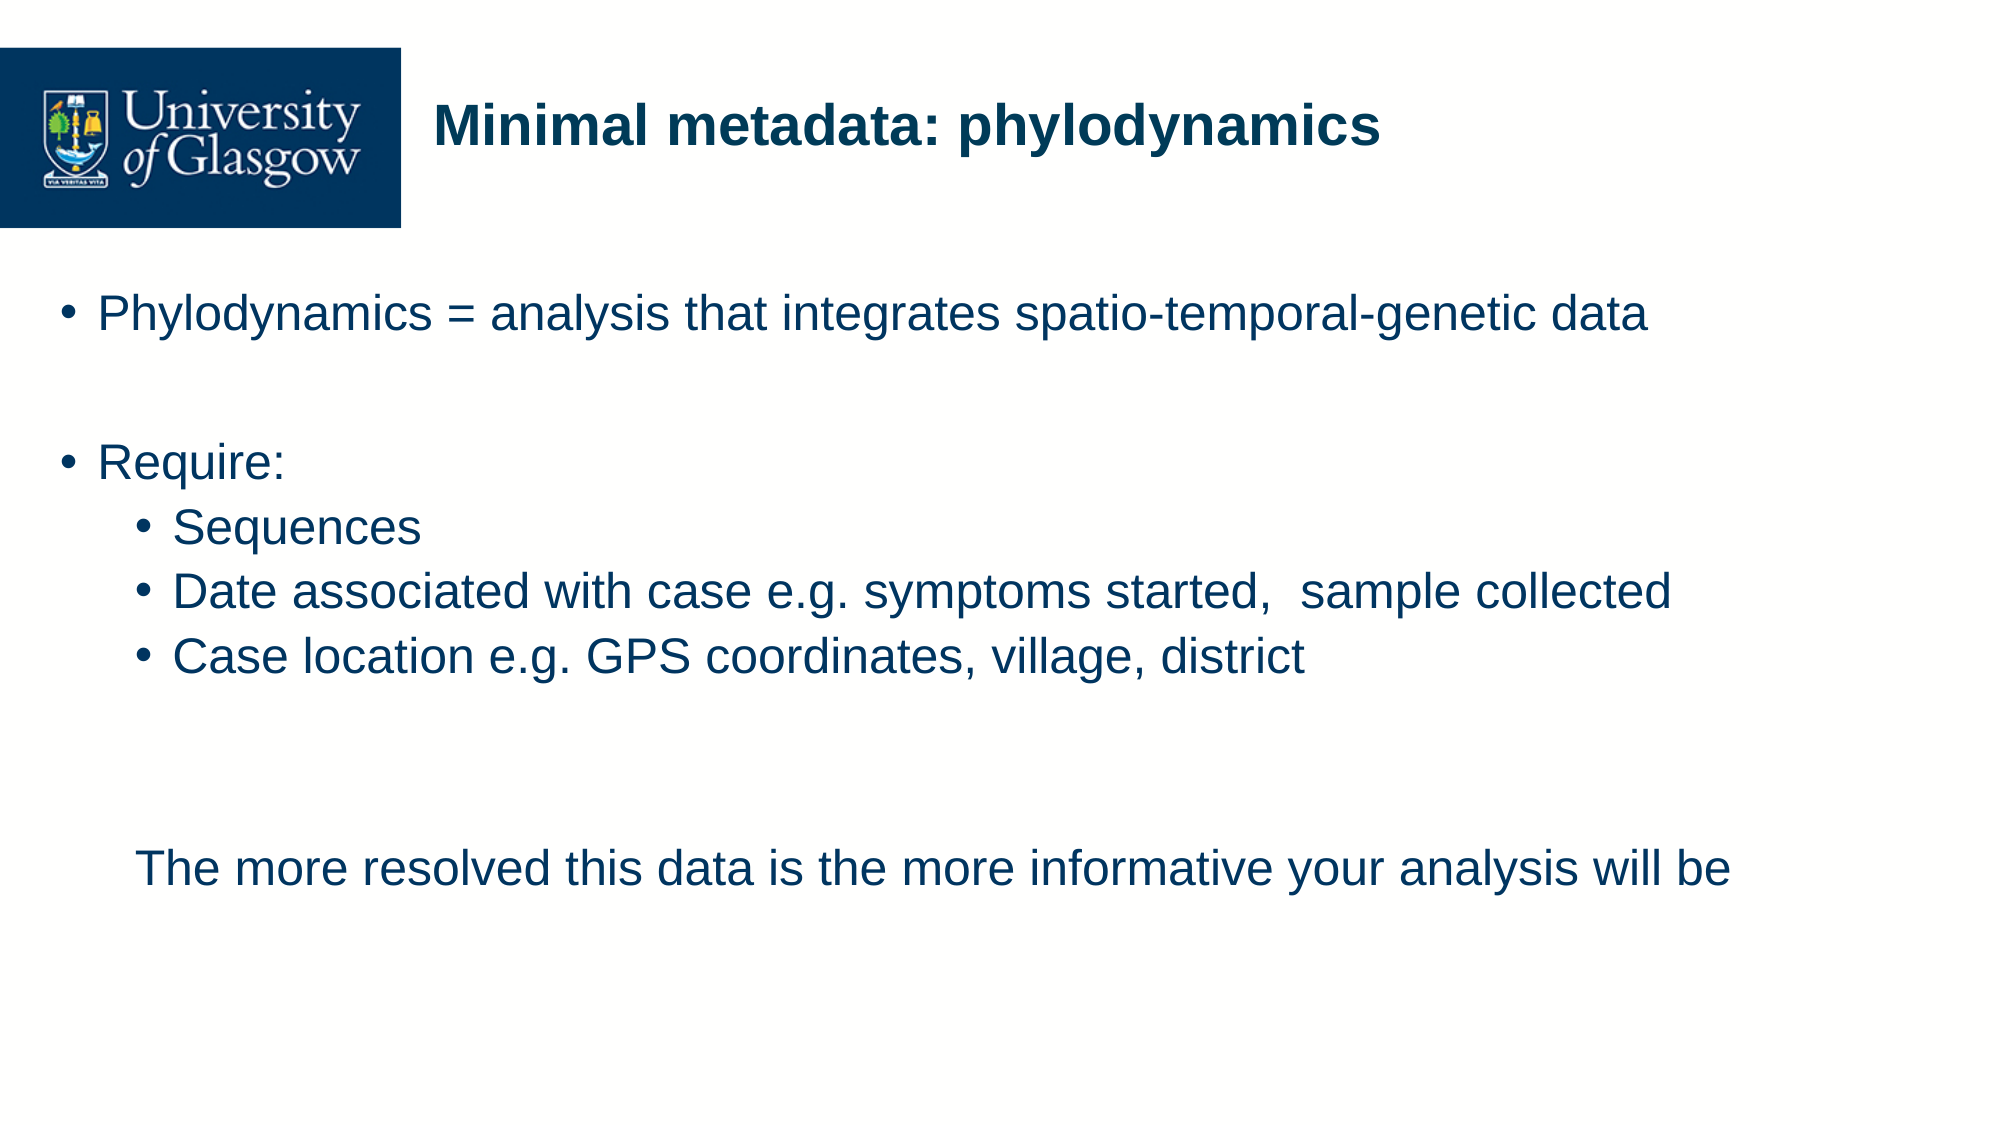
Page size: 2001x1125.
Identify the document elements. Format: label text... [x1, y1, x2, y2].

title Minimal metadata: phylodynamics [418, 87, 1930, 234]
picture [0, 0, 2000, 1125]
list Phylodynamics = analysis that integrates spatio-temporal-genetic data Require: Sequences Date associated with case e.g. symptoms started, sample collected Case location e.g. GPS coordinates, village, district The more resolved this data is the more informative your analysis will be [44, 279, 1930, 1089]
